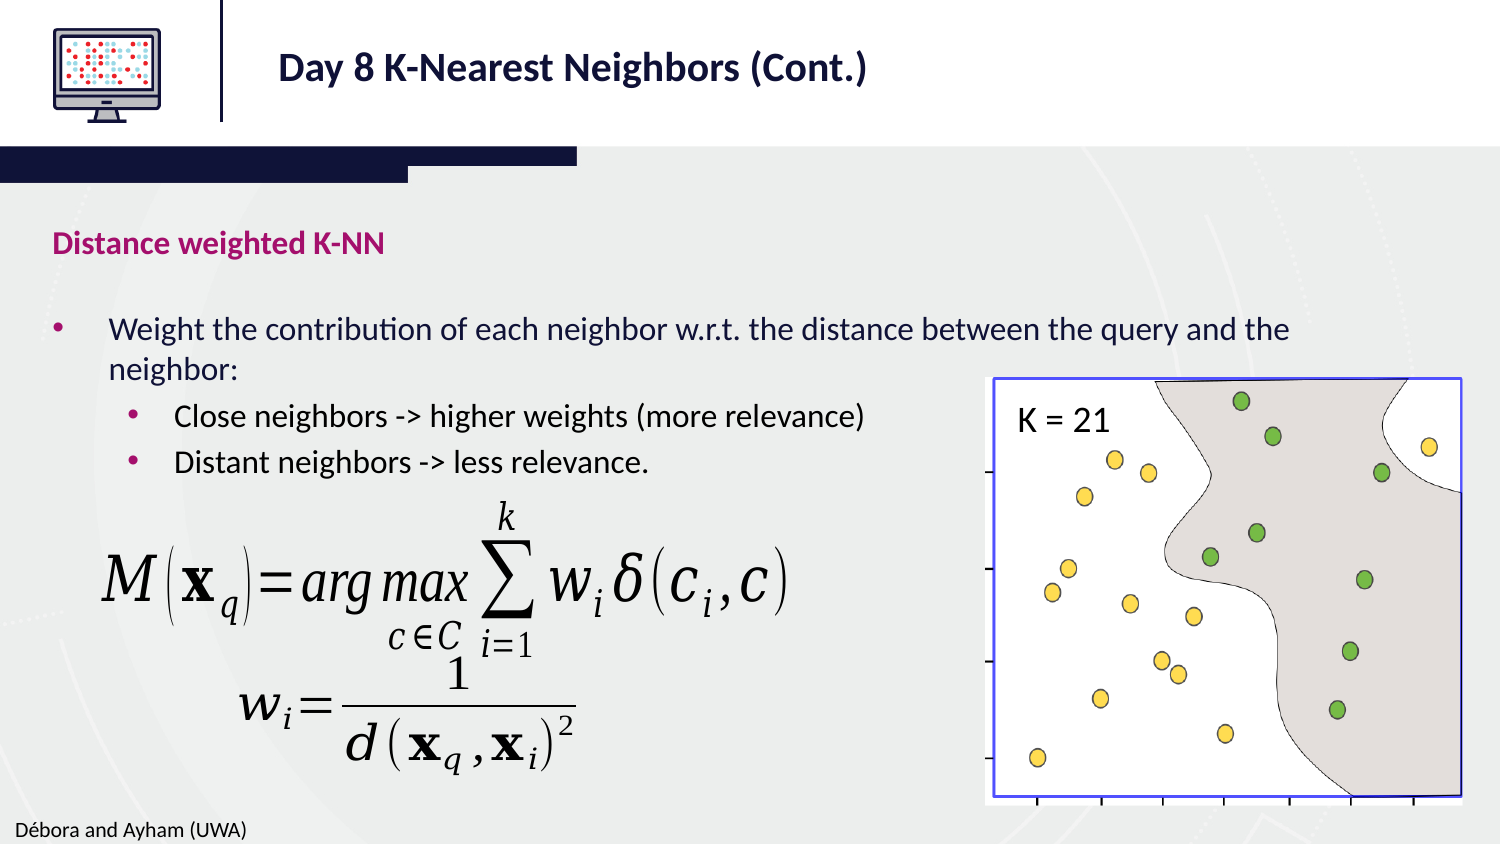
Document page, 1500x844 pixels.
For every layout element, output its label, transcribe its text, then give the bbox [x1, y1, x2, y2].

list Débora and Ayham (UWA) [0, 808, 1141, 844]
list Weight the contribution of each neighbor w.r.t. the distance between the query and the neighbor: Close neighbors -> higher weights (more relevance) Distant neighbors -> less relevance. [37, 299, 1366, 595]
list Distance weighted K-NN [37, 213, 1178, 250]
list Day 8 K-Nearest Neighbors (Cont.) [263, 32, 1404, 106]
picture [0, 0, 1500, 844]
